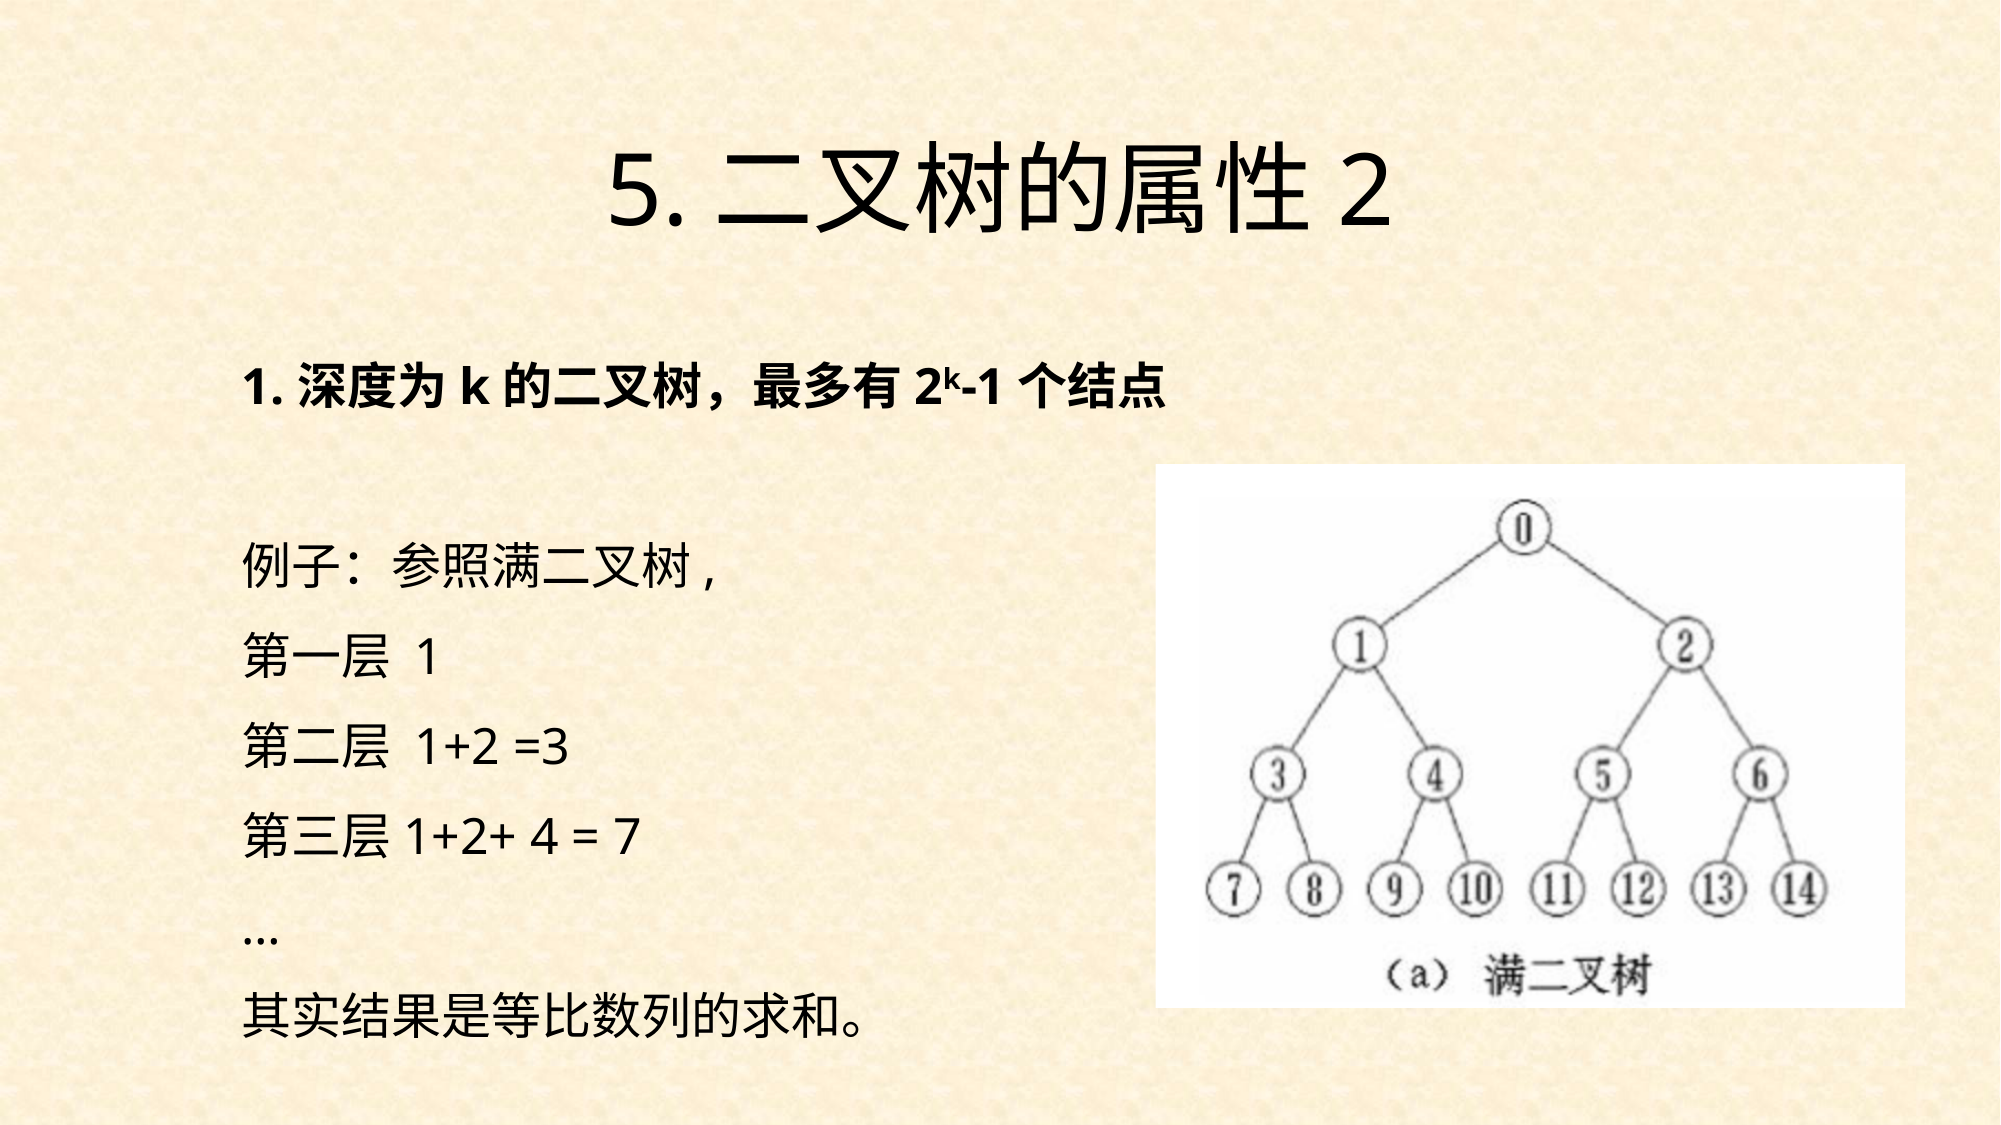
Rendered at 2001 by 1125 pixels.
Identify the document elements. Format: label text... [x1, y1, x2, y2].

text_box 深度为k的二叉树，最多有2k-1个结点 例子：参照满二叉树, 第一层 1 第二层 1+2 =3 第三层1+2+ 4 = 7 … 其实结果是等比数列的求和。 [226, 316, 1774, 1125]
text_box 5.二叉树的属性2 [336, 117, 1663, 253]
picture [0, 0, 2001, 1125]
